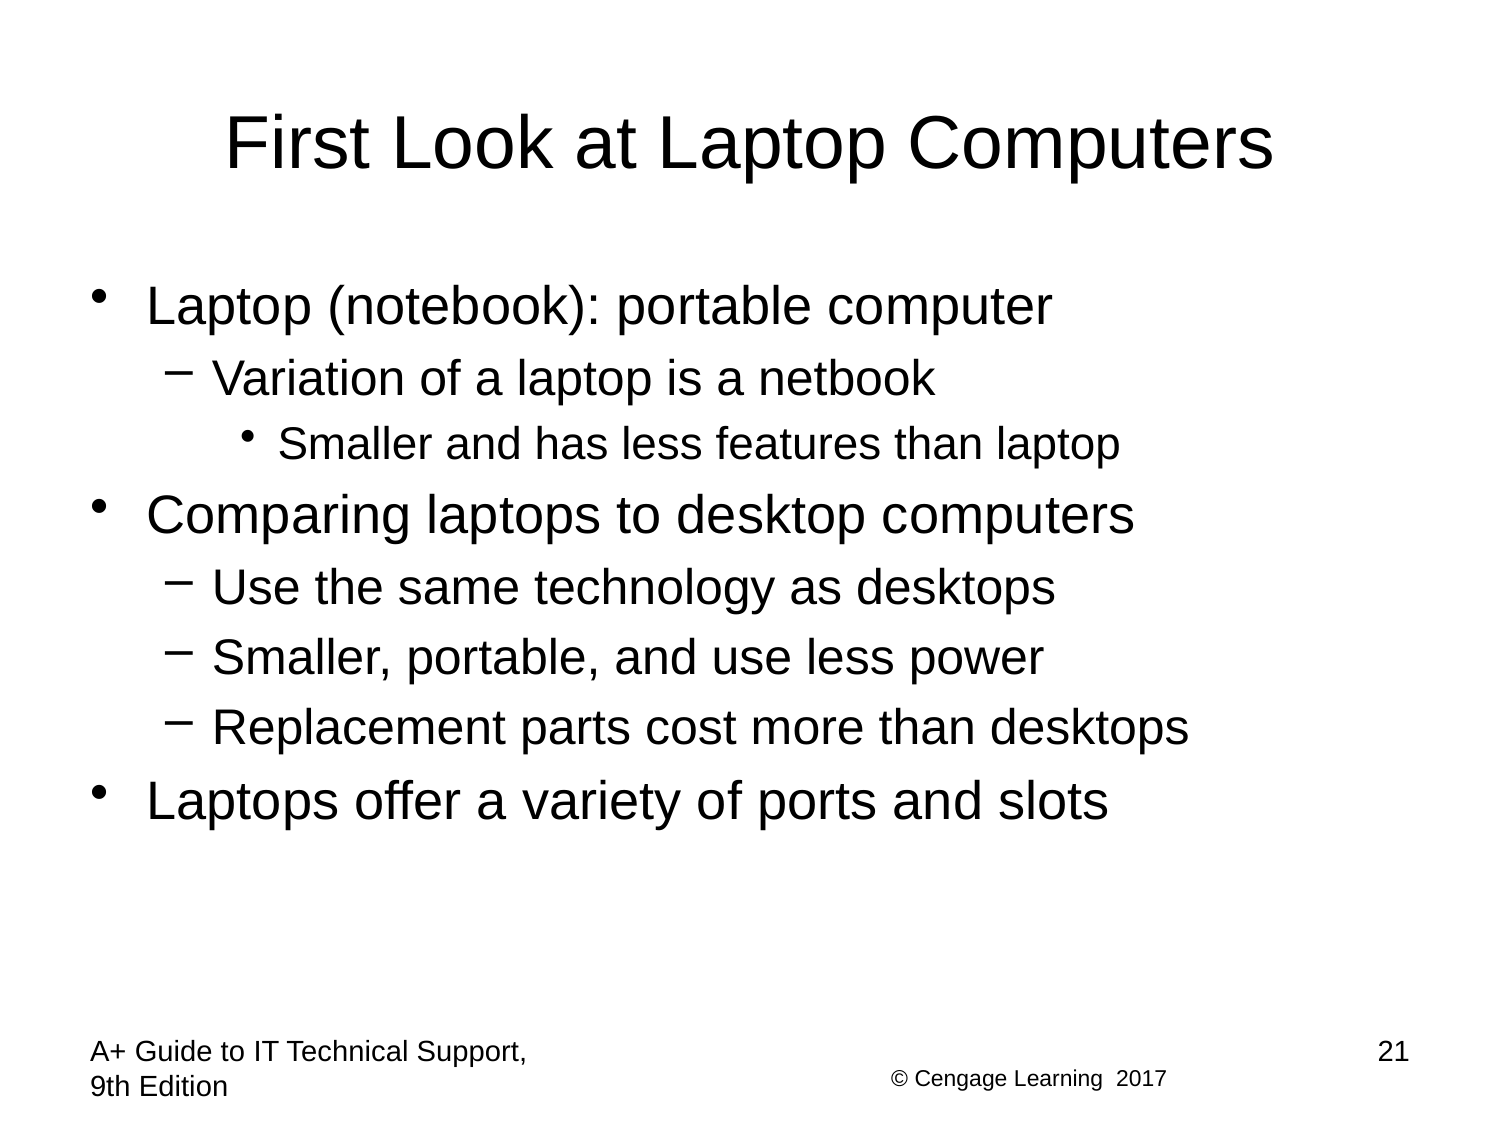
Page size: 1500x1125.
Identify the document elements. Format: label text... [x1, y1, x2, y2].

footer A+ Guide to IT Technical Support, 9th Edition [74, 1024, 588, 1103]
title First Look at Laptop Computers [75, 45, 1425, 233]
list Laptop (notebook): portable computer Variation of a laptop is a netbook Smaller and has less features than laptop Comparing laptops to desktop computers Use the same technology as desktops Smaller, portable, and use less power Replacement parts cost more than desktops Laptops offer a variety of ports and slots [75, 262, 1425, 1005]
slide_number 21 [1312, 1024, 1426, 1103]
